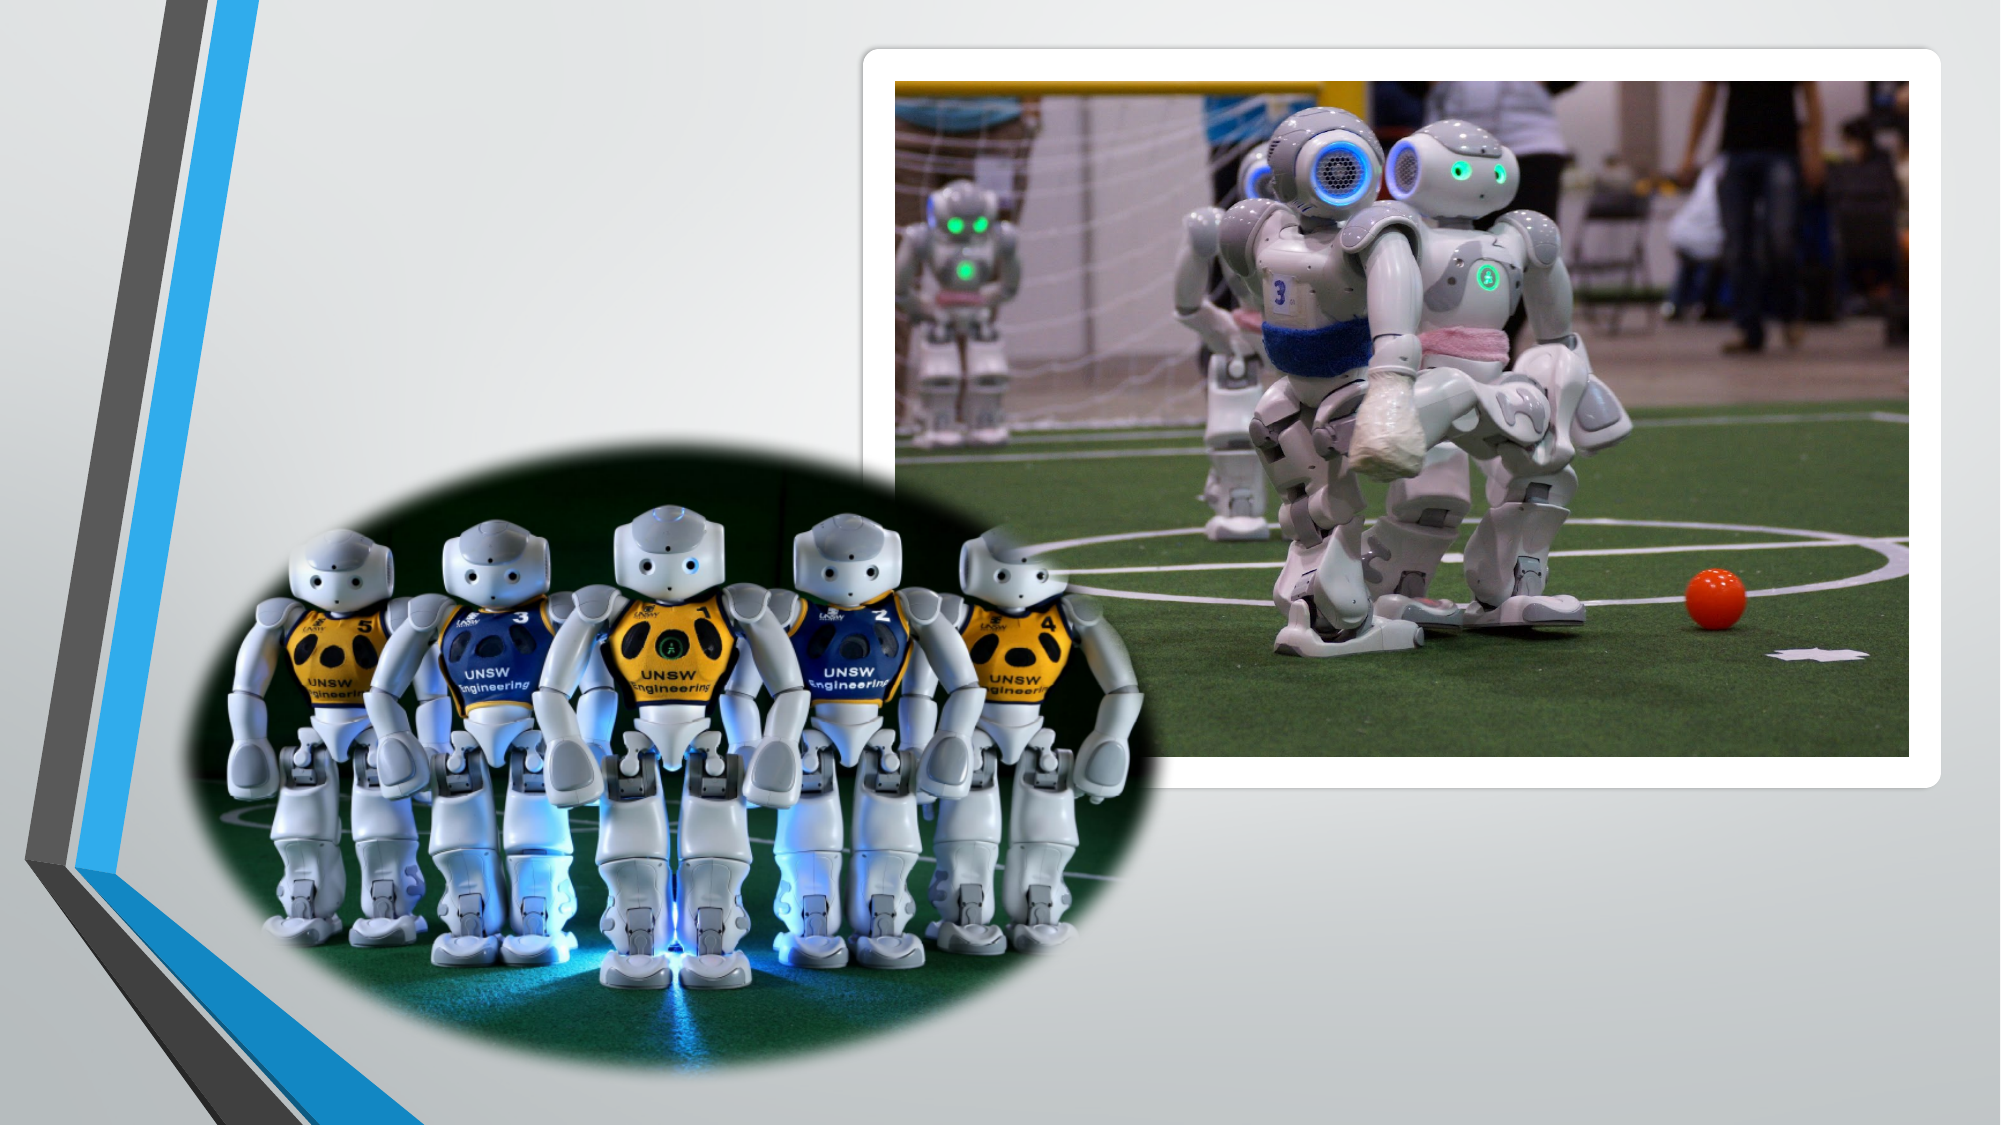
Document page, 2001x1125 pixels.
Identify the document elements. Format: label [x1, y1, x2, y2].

picture [168, 80, 1910, 1087]
